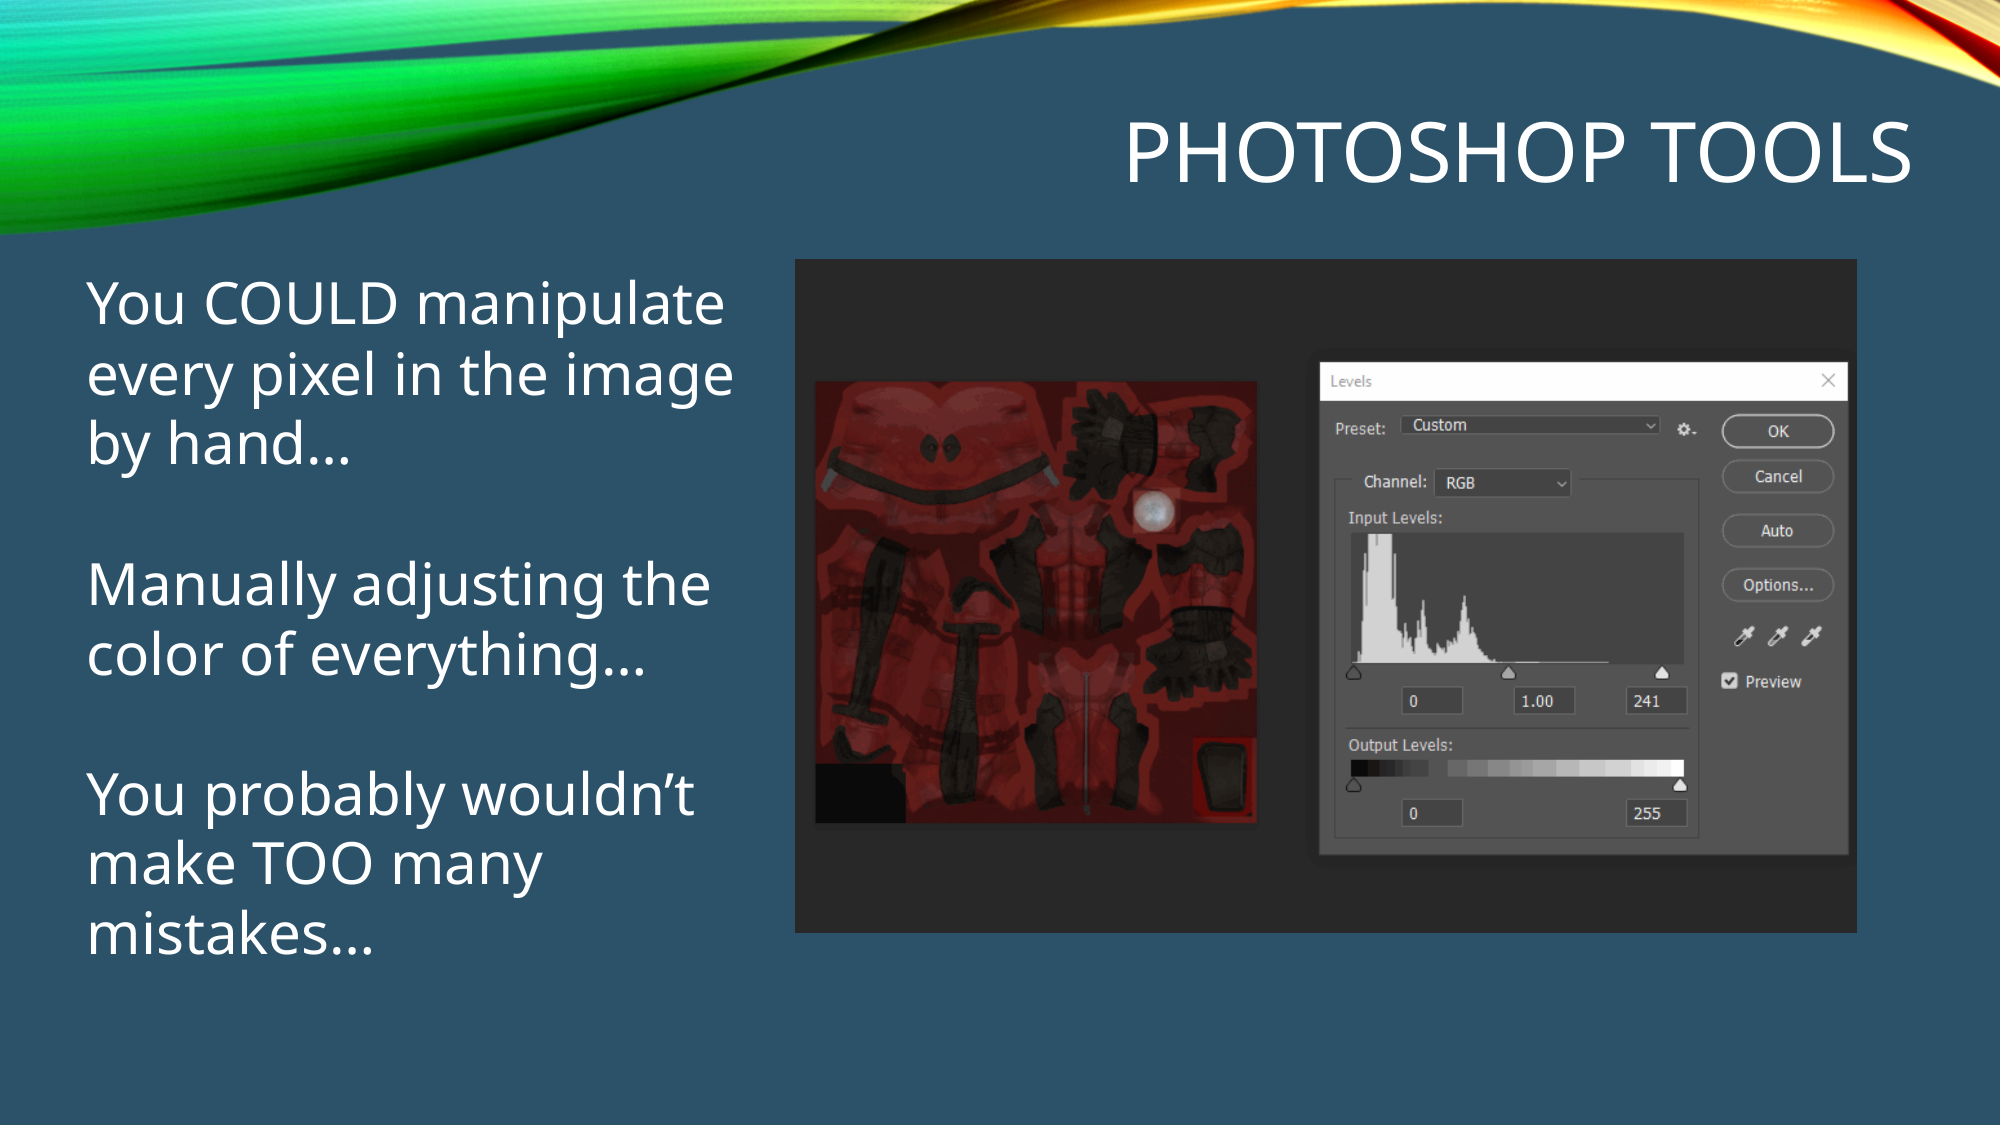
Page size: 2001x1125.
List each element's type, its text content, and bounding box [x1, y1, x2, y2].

title Photoshop tools [517, 73, 1930, 238]
picture [795, 259, 1857, 933]
text_box You COULD manipulate every pixel in the image by hand… Manually adjusting the color of everything… You probably wouldn’t make TOO many mistakes… [71, 259, 752, 974]
picture [0, 0, 2000, 237]
